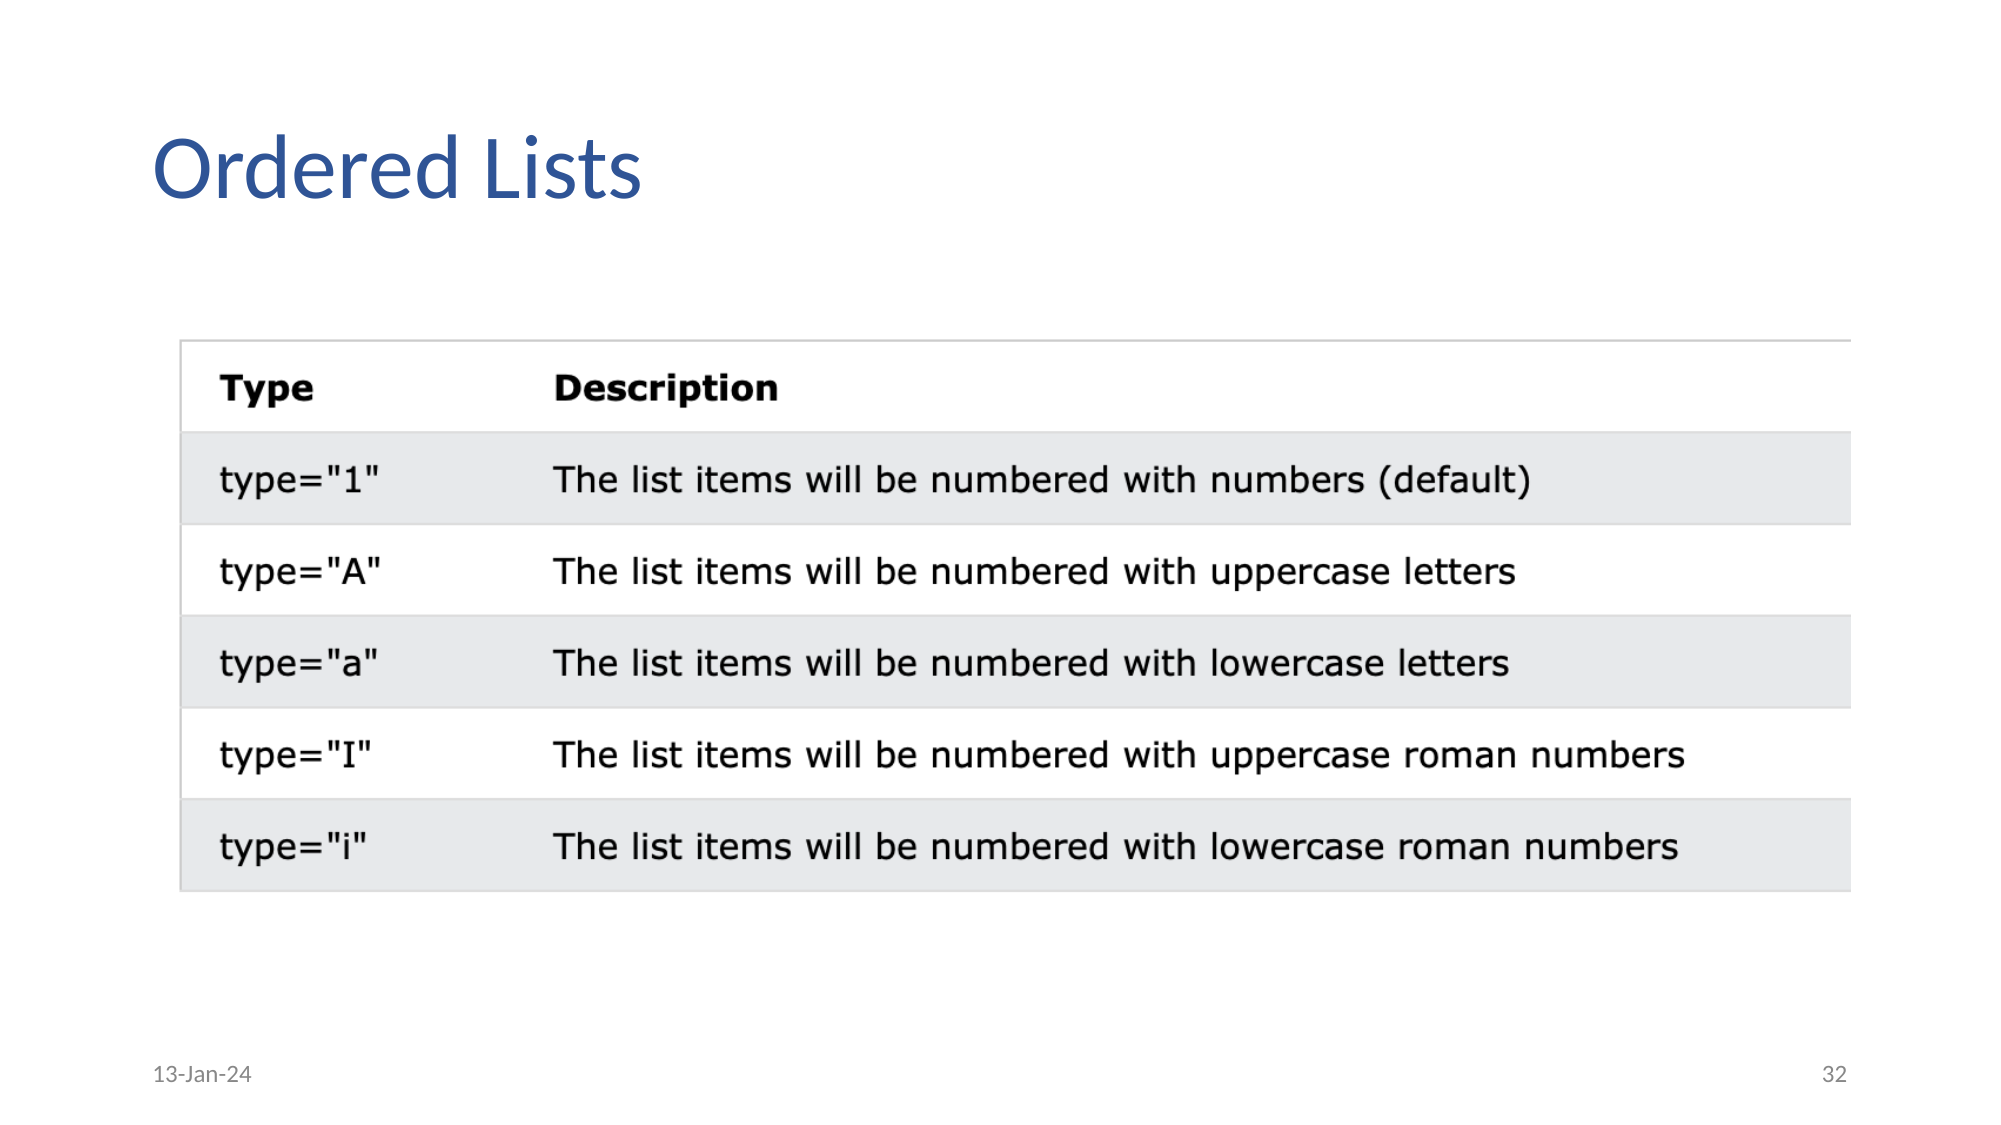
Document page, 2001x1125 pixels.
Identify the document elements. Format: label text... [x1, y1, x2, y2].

slide_number 13-Jan-24 [137, 1042, 588, 1103]
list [149, 316, 1851, 919]
slide_number ‹#› [1412, 1042, 1863, 1103]
title Ordered Lists [137, 59, 1863, 278]
